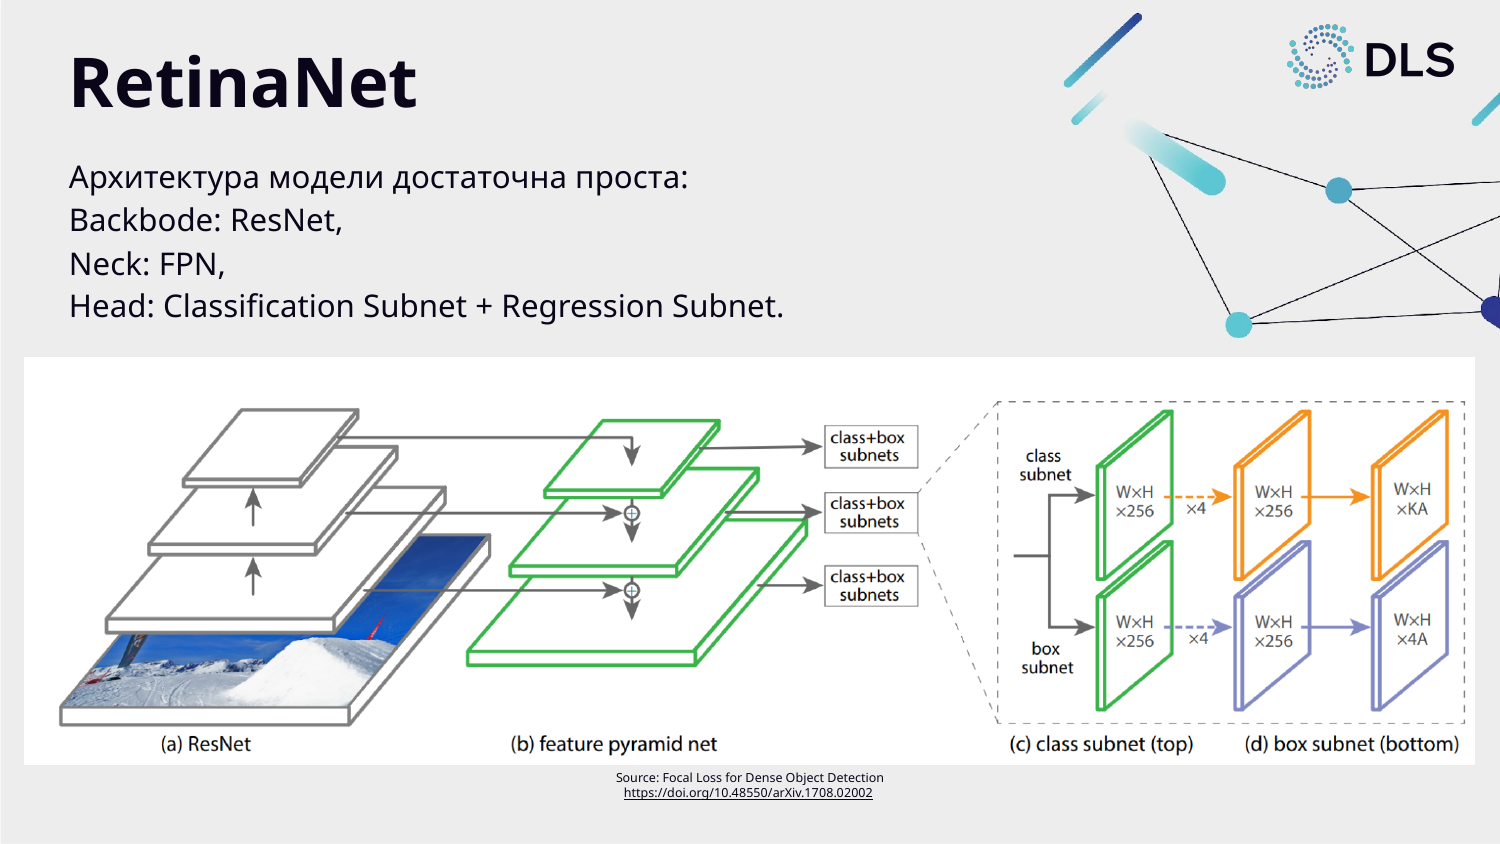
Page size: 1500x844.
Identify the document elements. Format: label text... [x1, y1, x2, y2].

title RetinaNet [57, 24, 1100, 146]
list Source: Focal Loss for Dense Object Detection https://doi.org/10.48550/arXiv.1708.02002 [537, 773, 963, 844]
list Архитектура модели достаточна проста: Backbode: ResNet, Neck: FPN, Head: Classification Subnet + Regression Subnet. [57, 146, 1161, 356]
picture [0, 0, 1500, 844]
